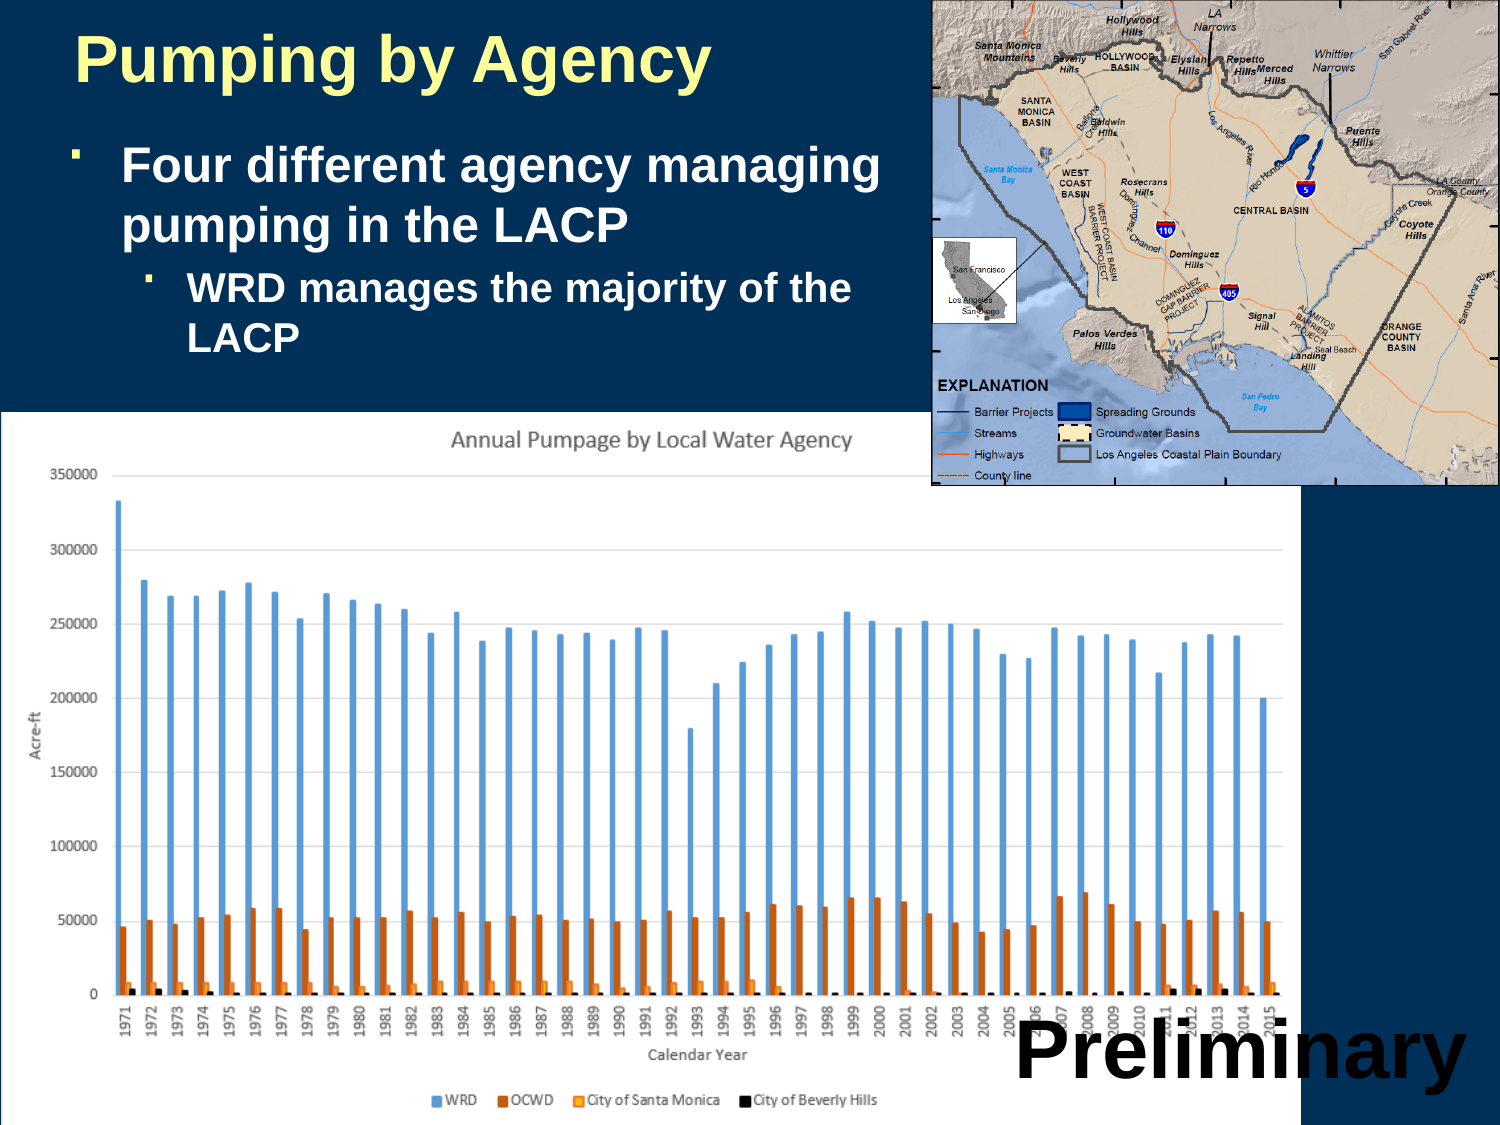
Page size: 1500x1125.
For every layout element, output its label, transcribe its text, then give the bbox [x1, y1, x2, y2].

list Four different agency managing pumping in the LACP WRD manages the majority of the LACP [50, 125, 900, 400]
text_box Preliminary [1306, 987, 1488, 1103]
picture [0, 0, 1500, 1125]
title Pumping by Agency [59, 0, 928, 113]
